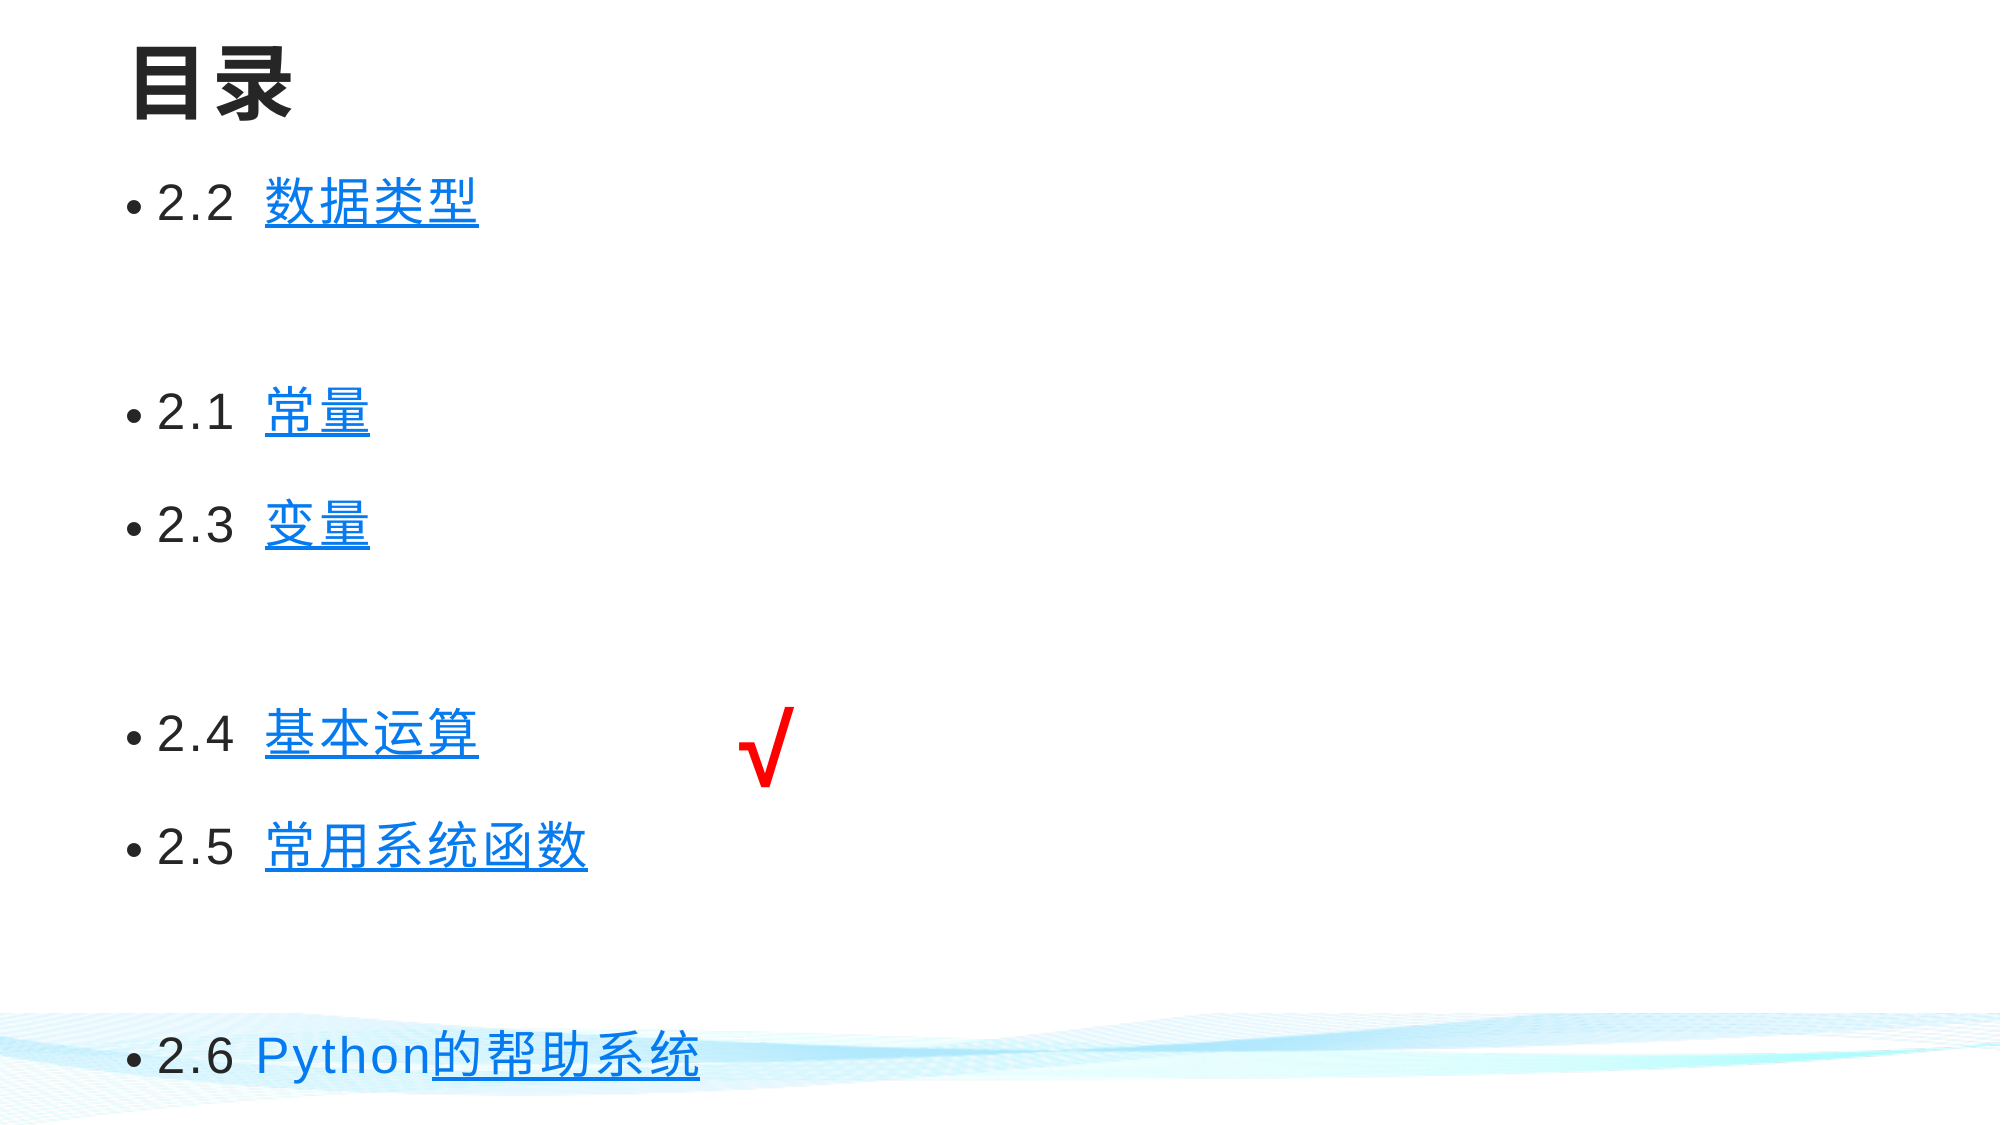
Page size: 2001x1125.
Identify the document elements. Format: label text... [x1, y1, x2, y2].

text_box √ [725, 679, 810, 815]
title 目录 [109, 21, 1891, 139]
list 2.2 数据类型 2.1 常量 2.3 变量 2.4 基本运算 2.5 常用系统函数 2.6 Python的帮助系统 [109, 139, 1891, 1109]
picture [0, 1013, 2000, 1125]
